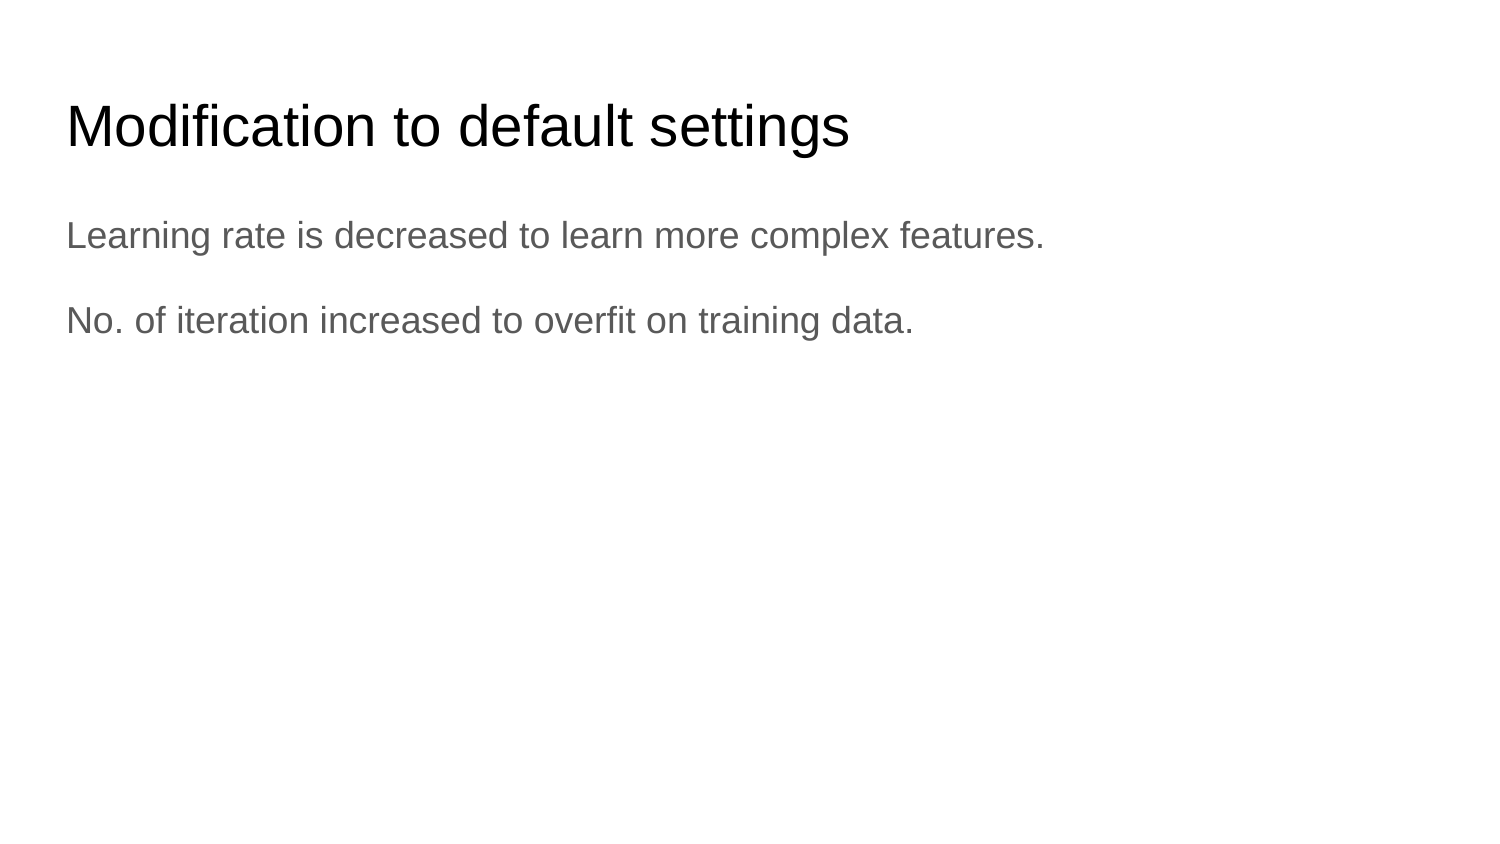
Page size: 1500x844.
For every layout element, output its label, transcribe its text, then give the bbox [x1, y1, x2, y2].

list Learning rate is decreased to learn more complex features. No. of iteration increased to overfit on training data. [51, 189, 1449, 750]
title Modification to default settings [51, 72, 1449, 167]
